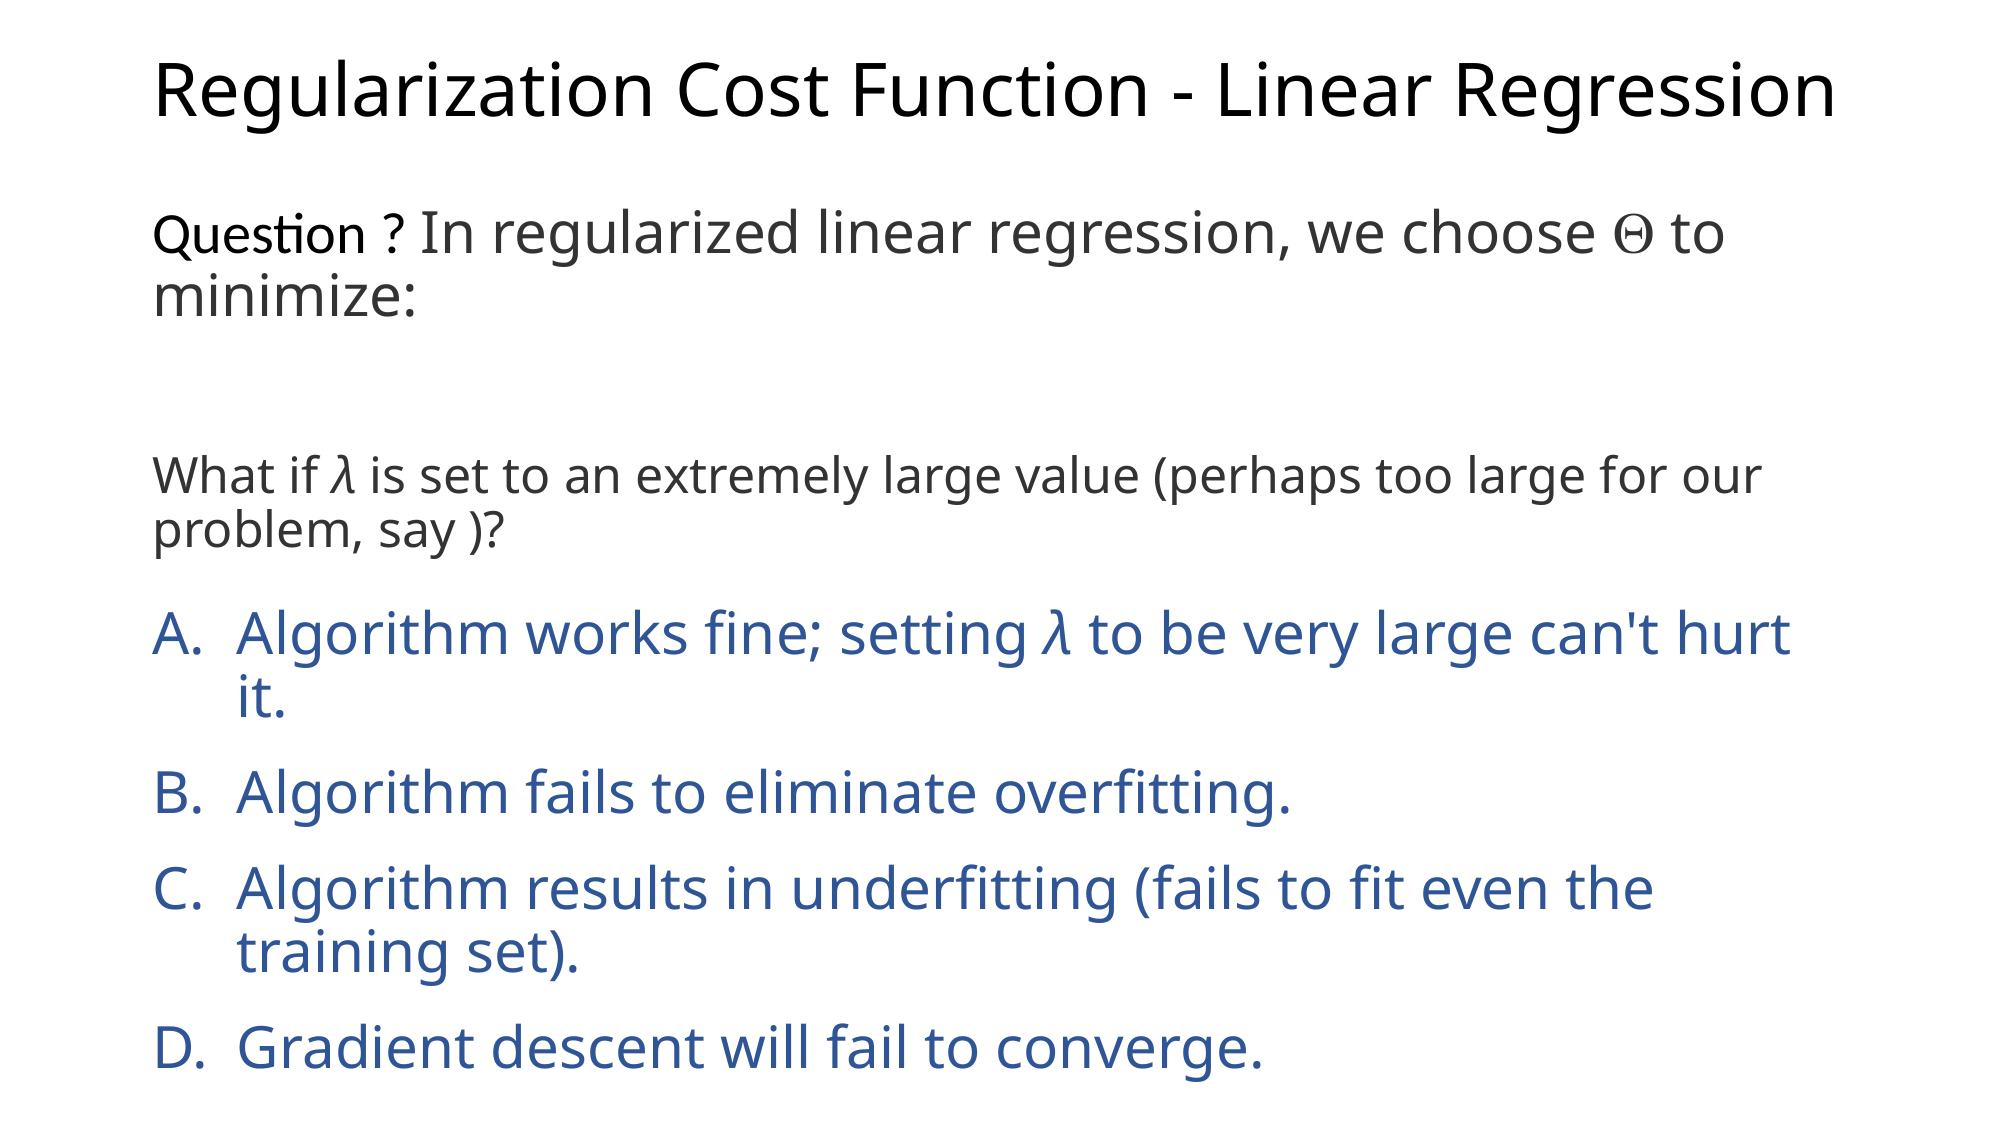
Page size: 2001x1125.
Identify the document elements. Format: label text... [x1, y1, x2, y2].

title Regularization Cost Function - Linear Regression [137, 41, 1863, 144]
